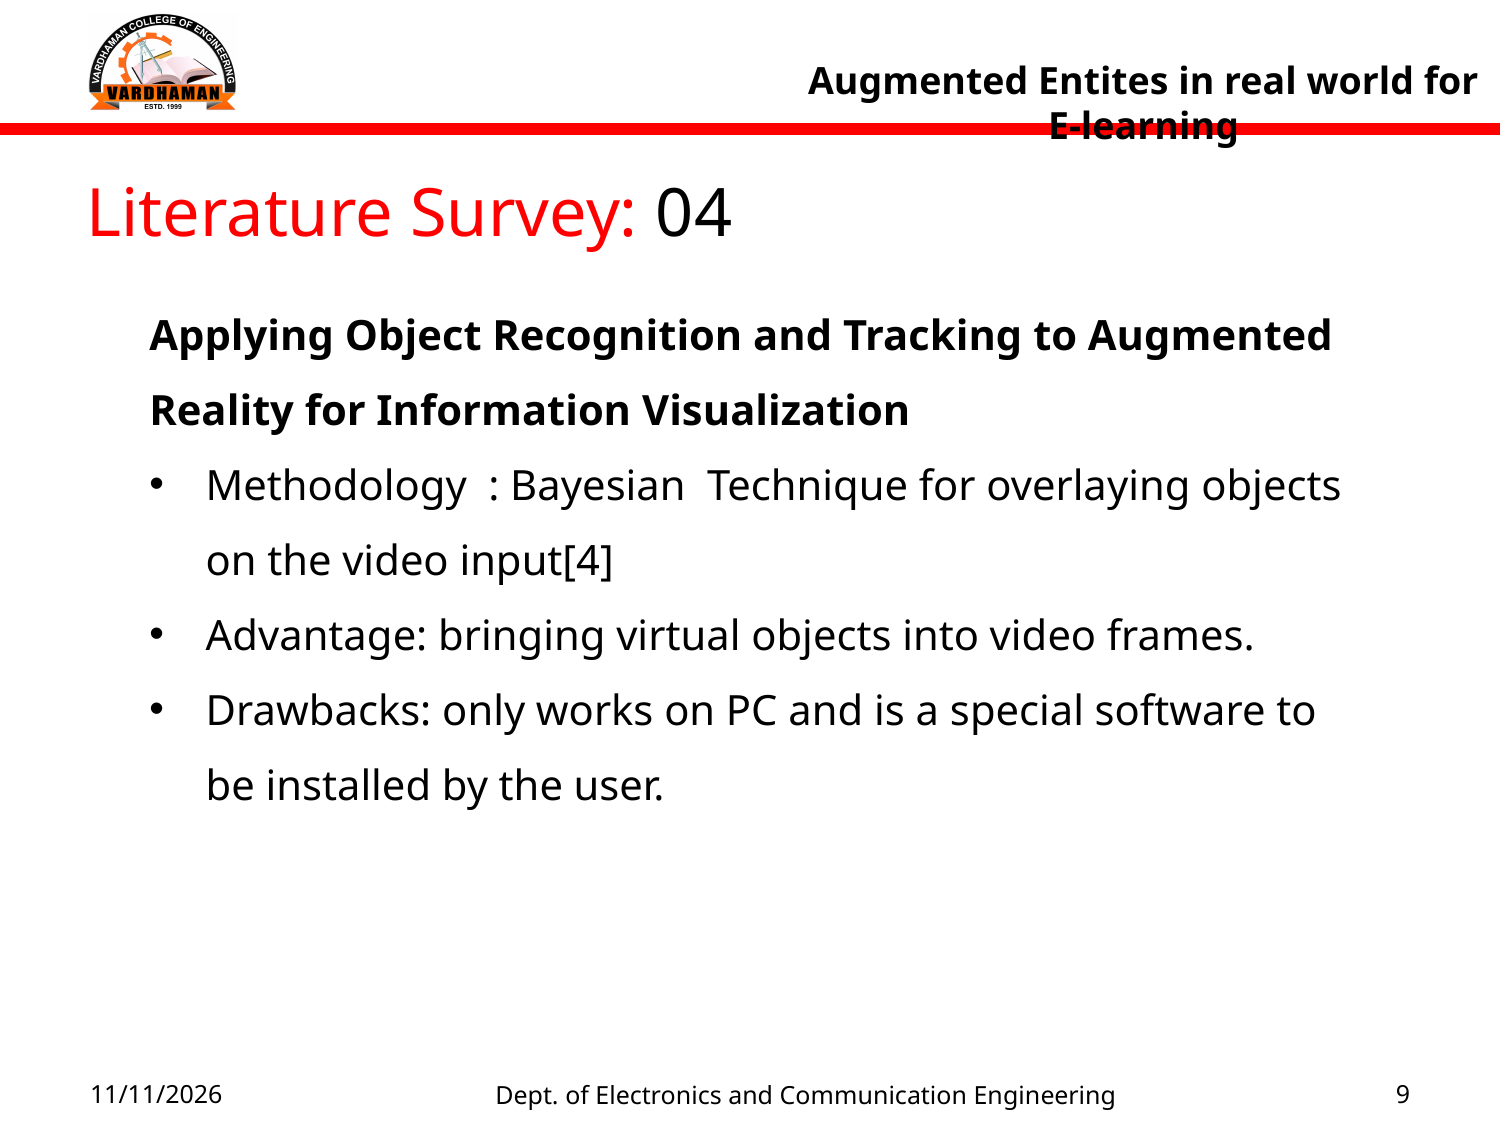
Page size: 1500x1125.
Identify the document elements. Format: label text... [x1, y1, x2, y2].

text_box Augmented Entites in real world for E-learning [787, 49, 1500, 155]
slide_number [75, 1065, 250, 1125]
slide_number 9 [1362, 1065, 1425, 1125]
picture [87, 12, 238, 113]
text_box Applying Object Recognition and Tracking to Augmented Reality for Information Visualization Methodology : Bayesian Technique for overlaying objects on the video input[4] Advantage: bringing virtual objects into video frames. Drawbacks: only works on PC and is a special software to be installed by the user. [134, 276, 1360, 891]
footer Dept. of Electronics and Communication Engineering [437, 1065, 1175, 1125]
text_box Literature Survey: 04 [71, 162, 1472, 258]
